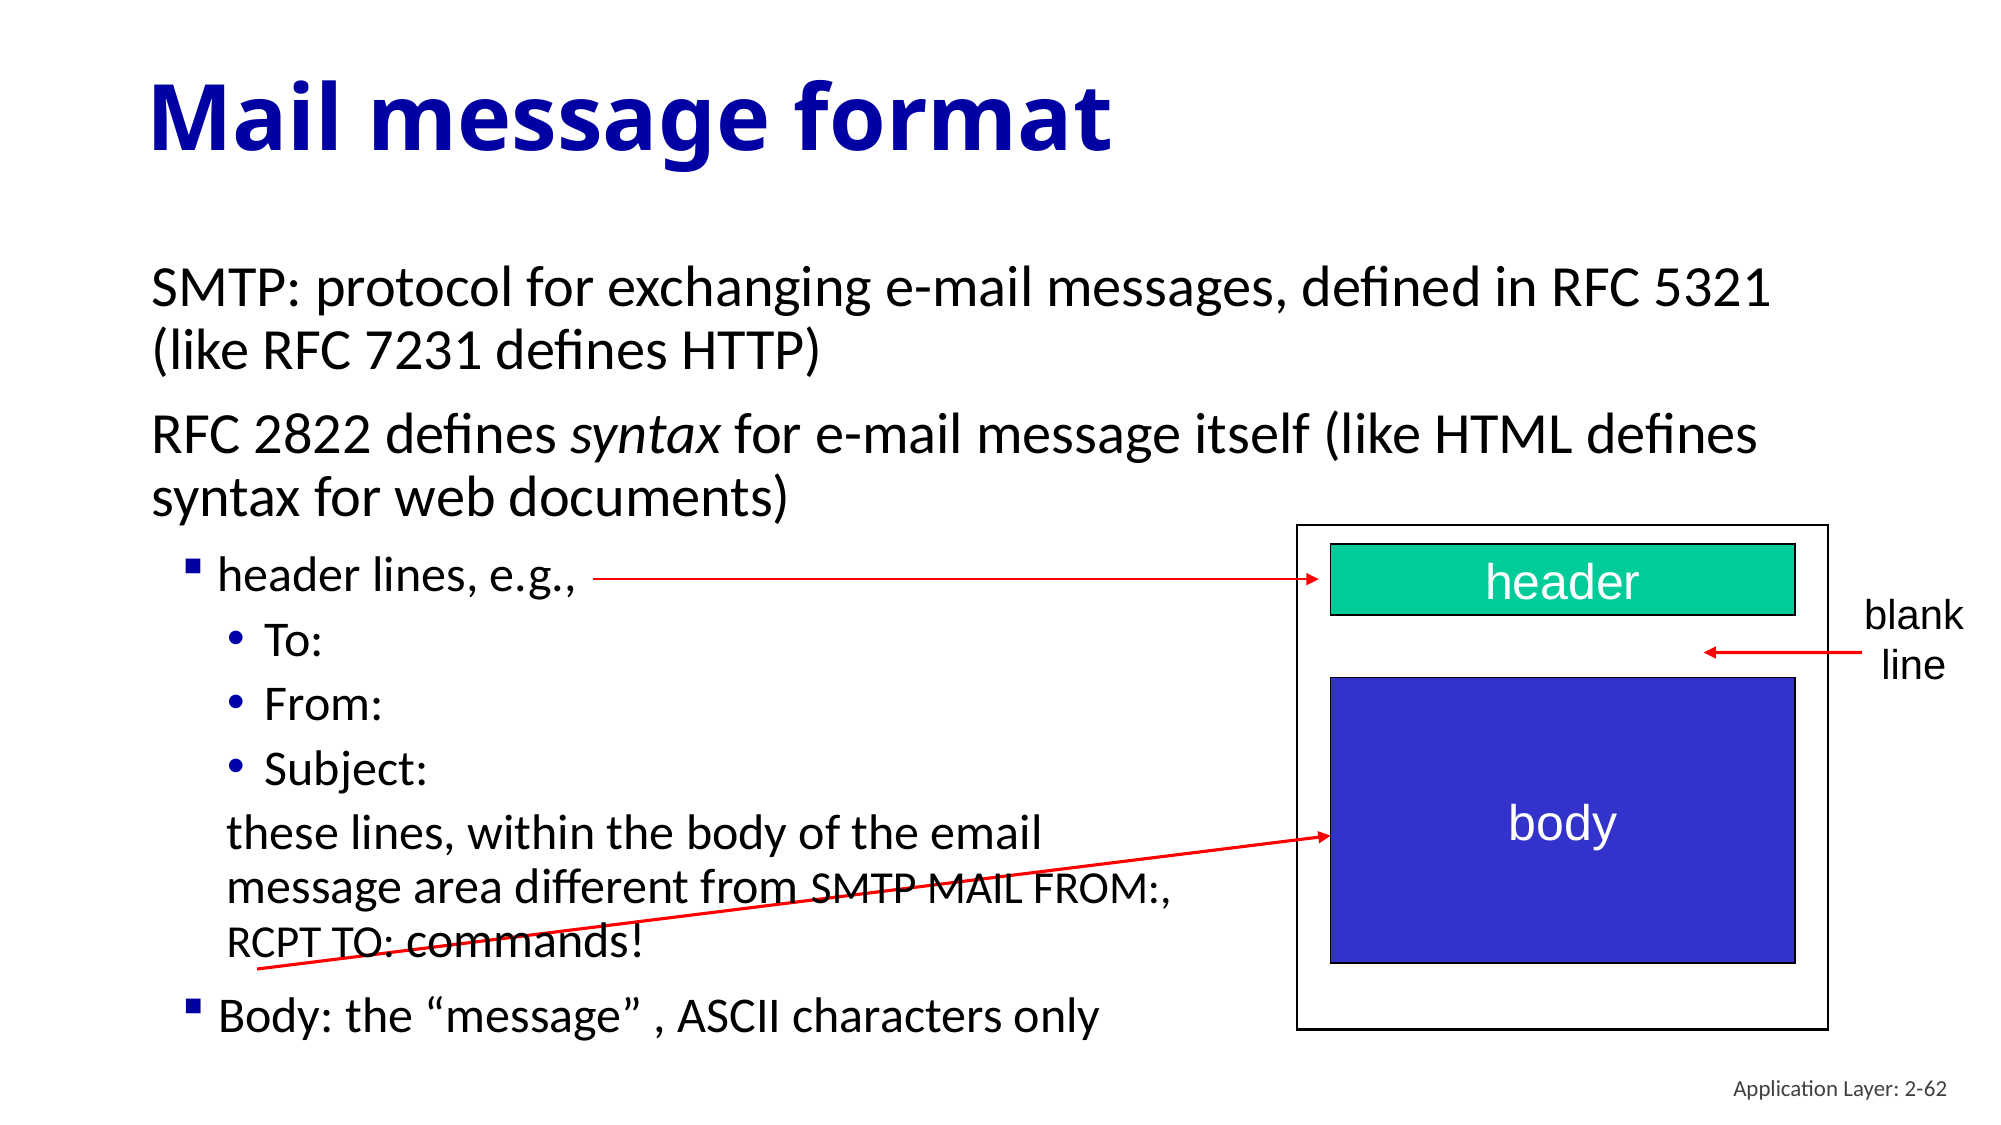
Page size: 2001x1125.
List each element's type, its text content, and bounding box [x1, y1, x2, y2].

text_box blank line [1849, 580, 1979, 696]
text_box SMTP: protocol for exchanging e-mail messages, defined in RFC 5321 (like RFC 7231 defines HTTP) RFC 2822 defines syntax for e-mail message itself (like HTML defines syntax for web documents) [134, 249, 1890, 554]
title Mail message format [131, 47, 1856, 195]
slide_number Application Layer: 2-62 [1512, 1056, 1963, 1117]
text_box header lines, e.g., To: From: Subject: these lines, within the body of the email message area different from SMTP MAIL FROM:, RCPT TO: commands! Body: the “message” , ASCII characters only [145, 541, 1193, 1039]
text_box [1193, 831, 1331, 853]
text_box [1703, 646, 1862, 659]
text_box [1297, 525, 1829, 1030]
